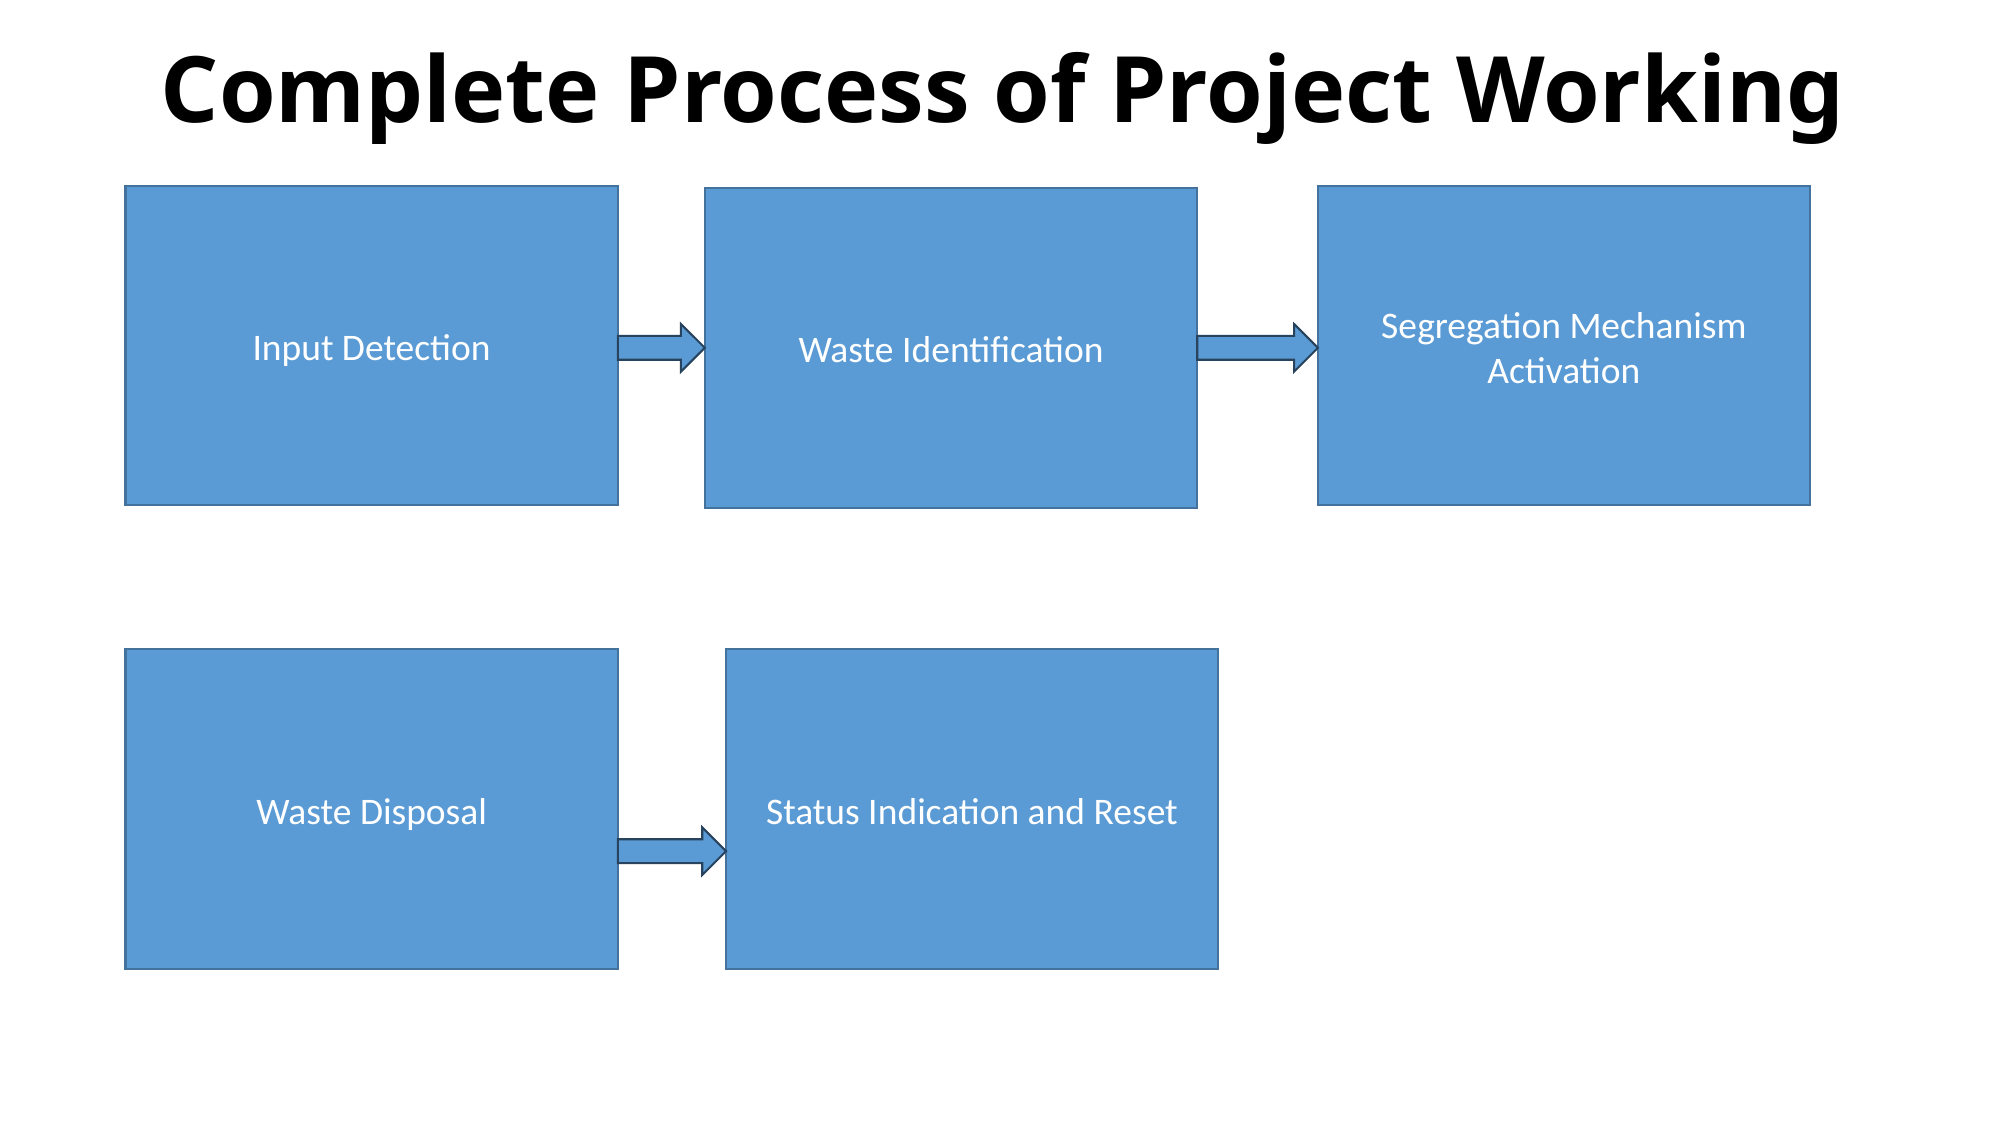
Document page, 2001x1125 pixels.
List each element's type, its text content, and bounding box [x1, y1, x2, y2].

text_box [616, 321, 707, 375]
text_box [1196, 321, 1320, 375]
text_box Status Indication and Reset [725, 648, 1219, 970]
text_box [616, 824, 728, 878]
title Complete Process of Project Working [140, 0, 1866, 186]
text_box Waste Disposal [124, 648, 619, 970]
text_box Input Detection [124, 185, 619, 506]
text_box Segregation Mechanism Activation [1317, 185, 1811, 506]
text_box Waste Identification [704, 187, 1198, 509]
